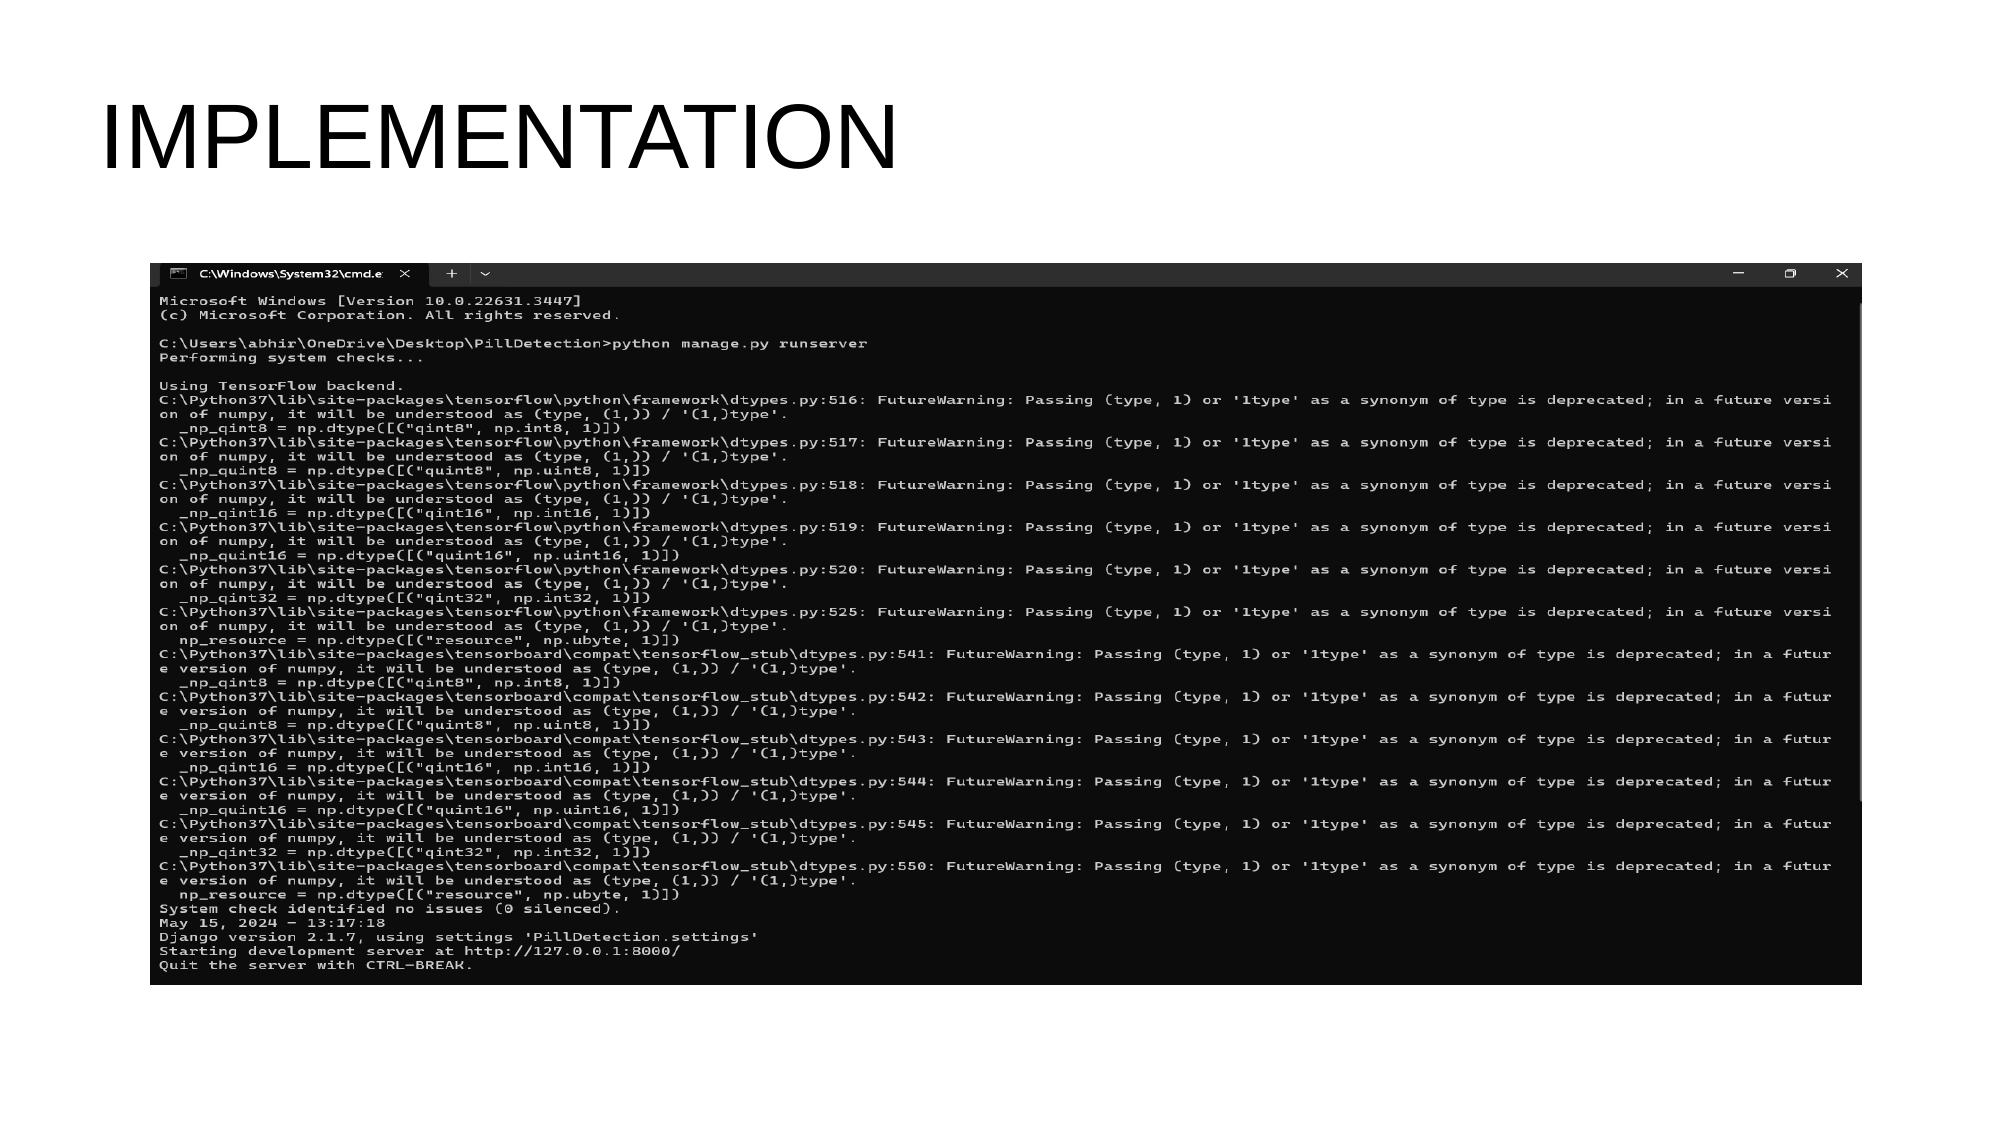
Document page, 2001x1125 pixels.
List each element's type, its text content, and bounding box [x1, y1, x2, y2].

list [150, 263, 1862, 985]
title IMPLEMENTATION [99, 44, 1900, 233]
